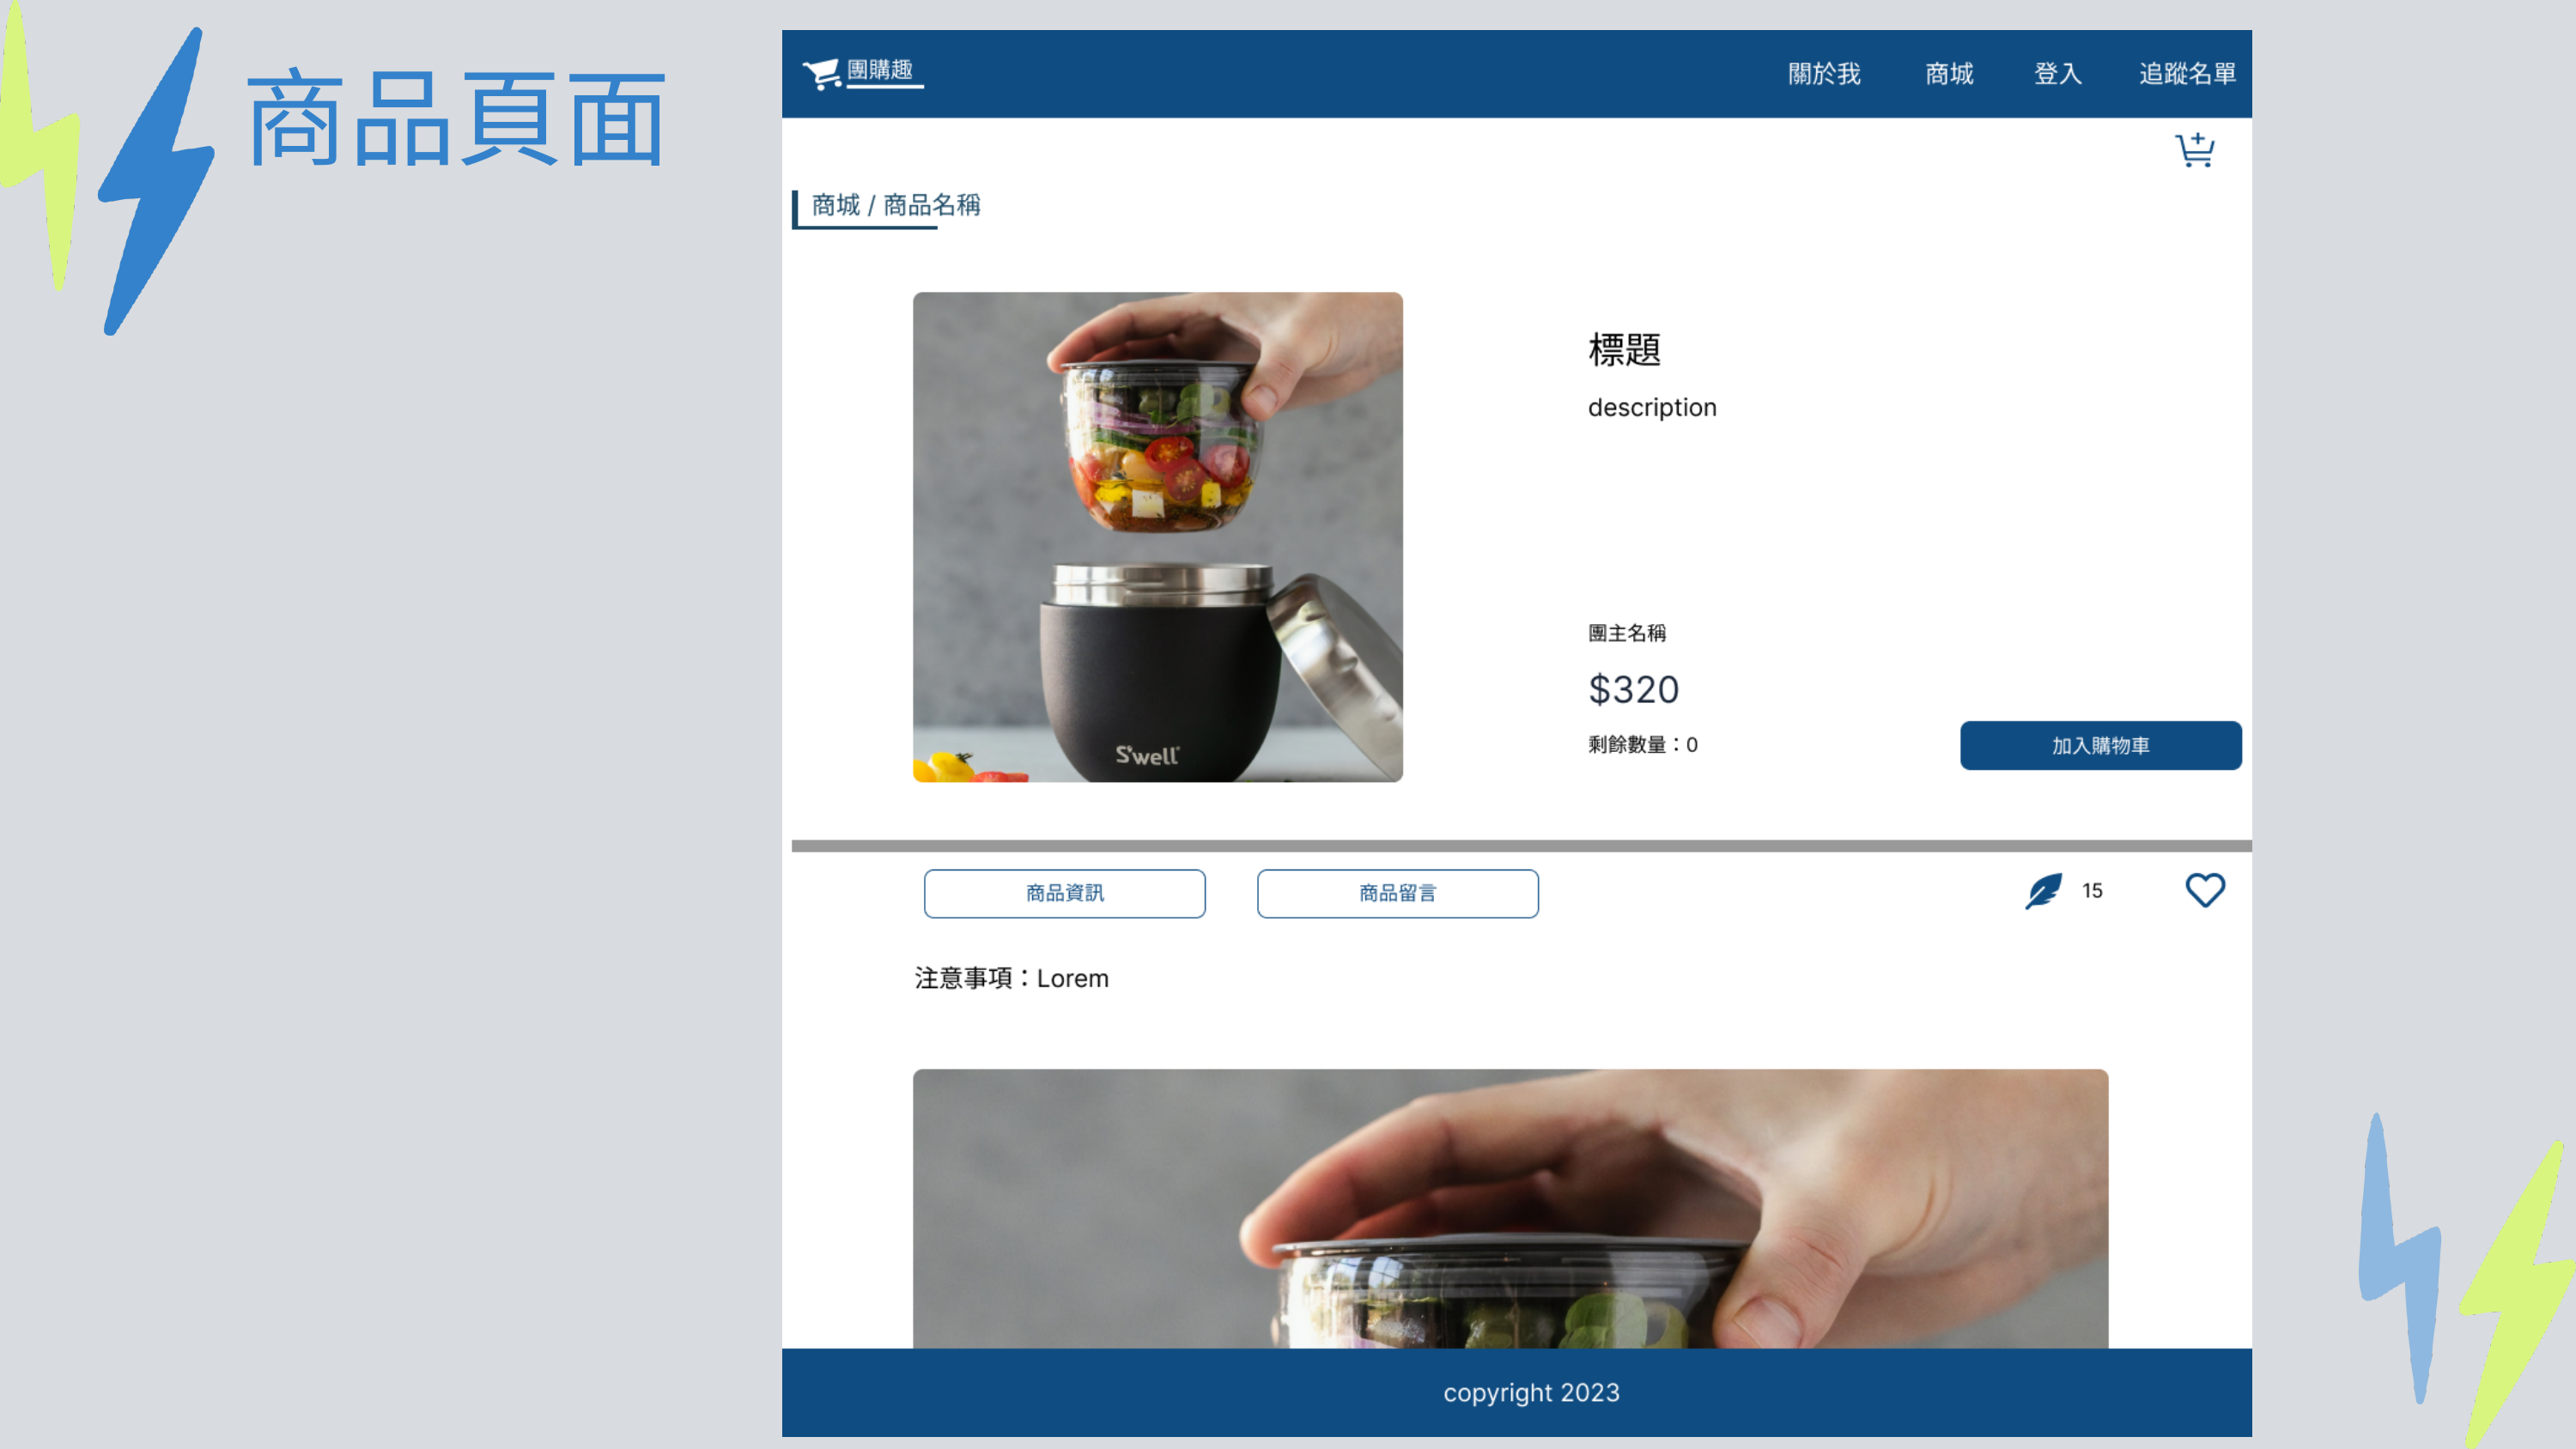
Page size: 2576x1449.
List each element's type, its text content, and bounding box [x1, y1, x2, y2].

text_box 商品頁面 [241, 31, 780, 179]
picture [0, 0, 216, 336]
picture [2358, 1113, 2576, 1449]
picture [782, 30, 2253, 1437]
